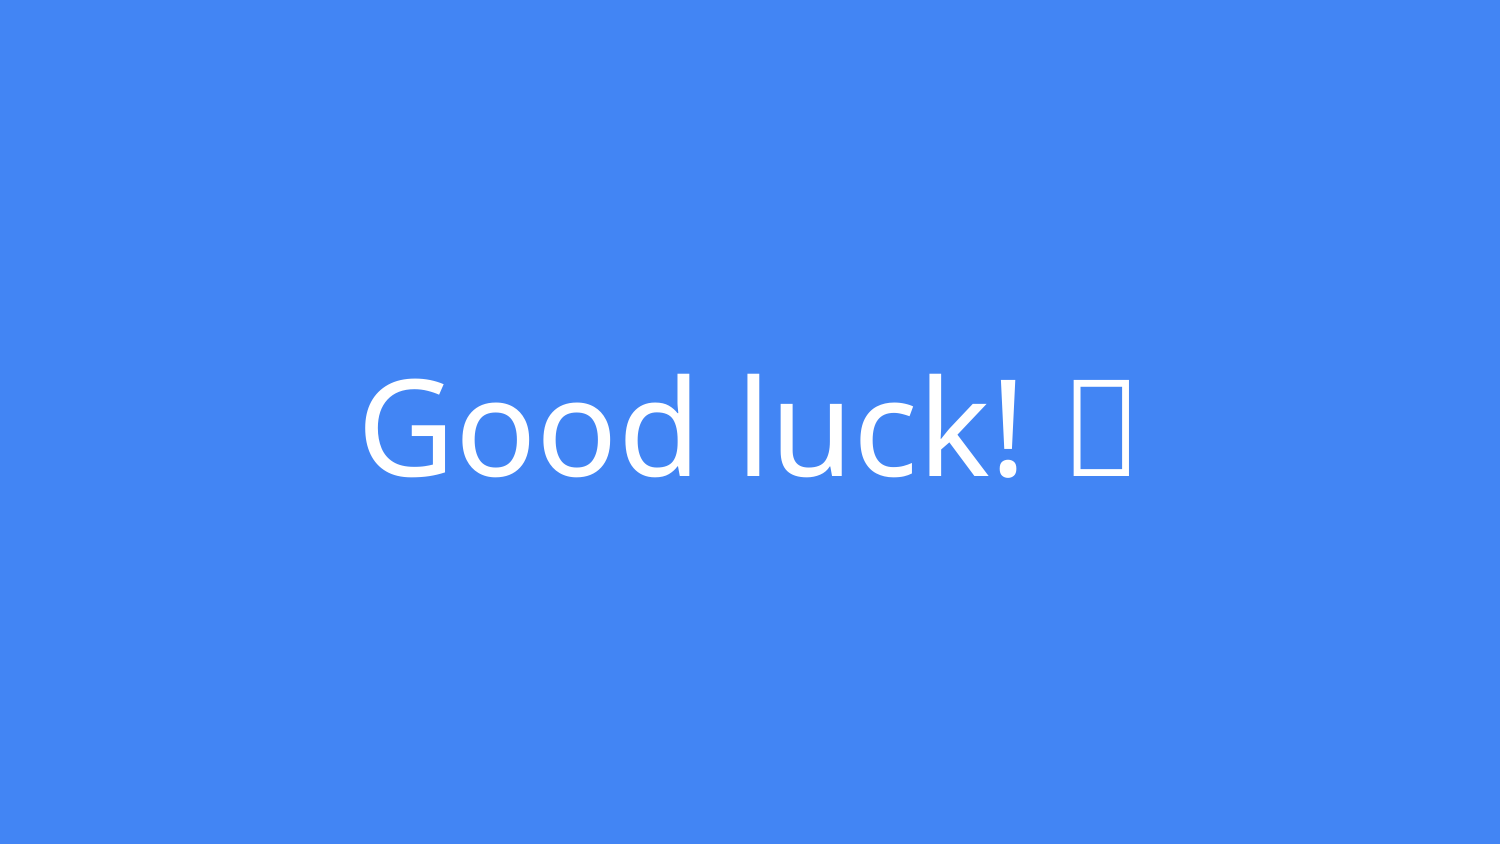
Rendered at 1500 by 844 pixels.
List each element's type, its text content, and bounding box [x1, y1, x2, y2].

title Good luck! 💪 [283, 325, 1217, 518]
